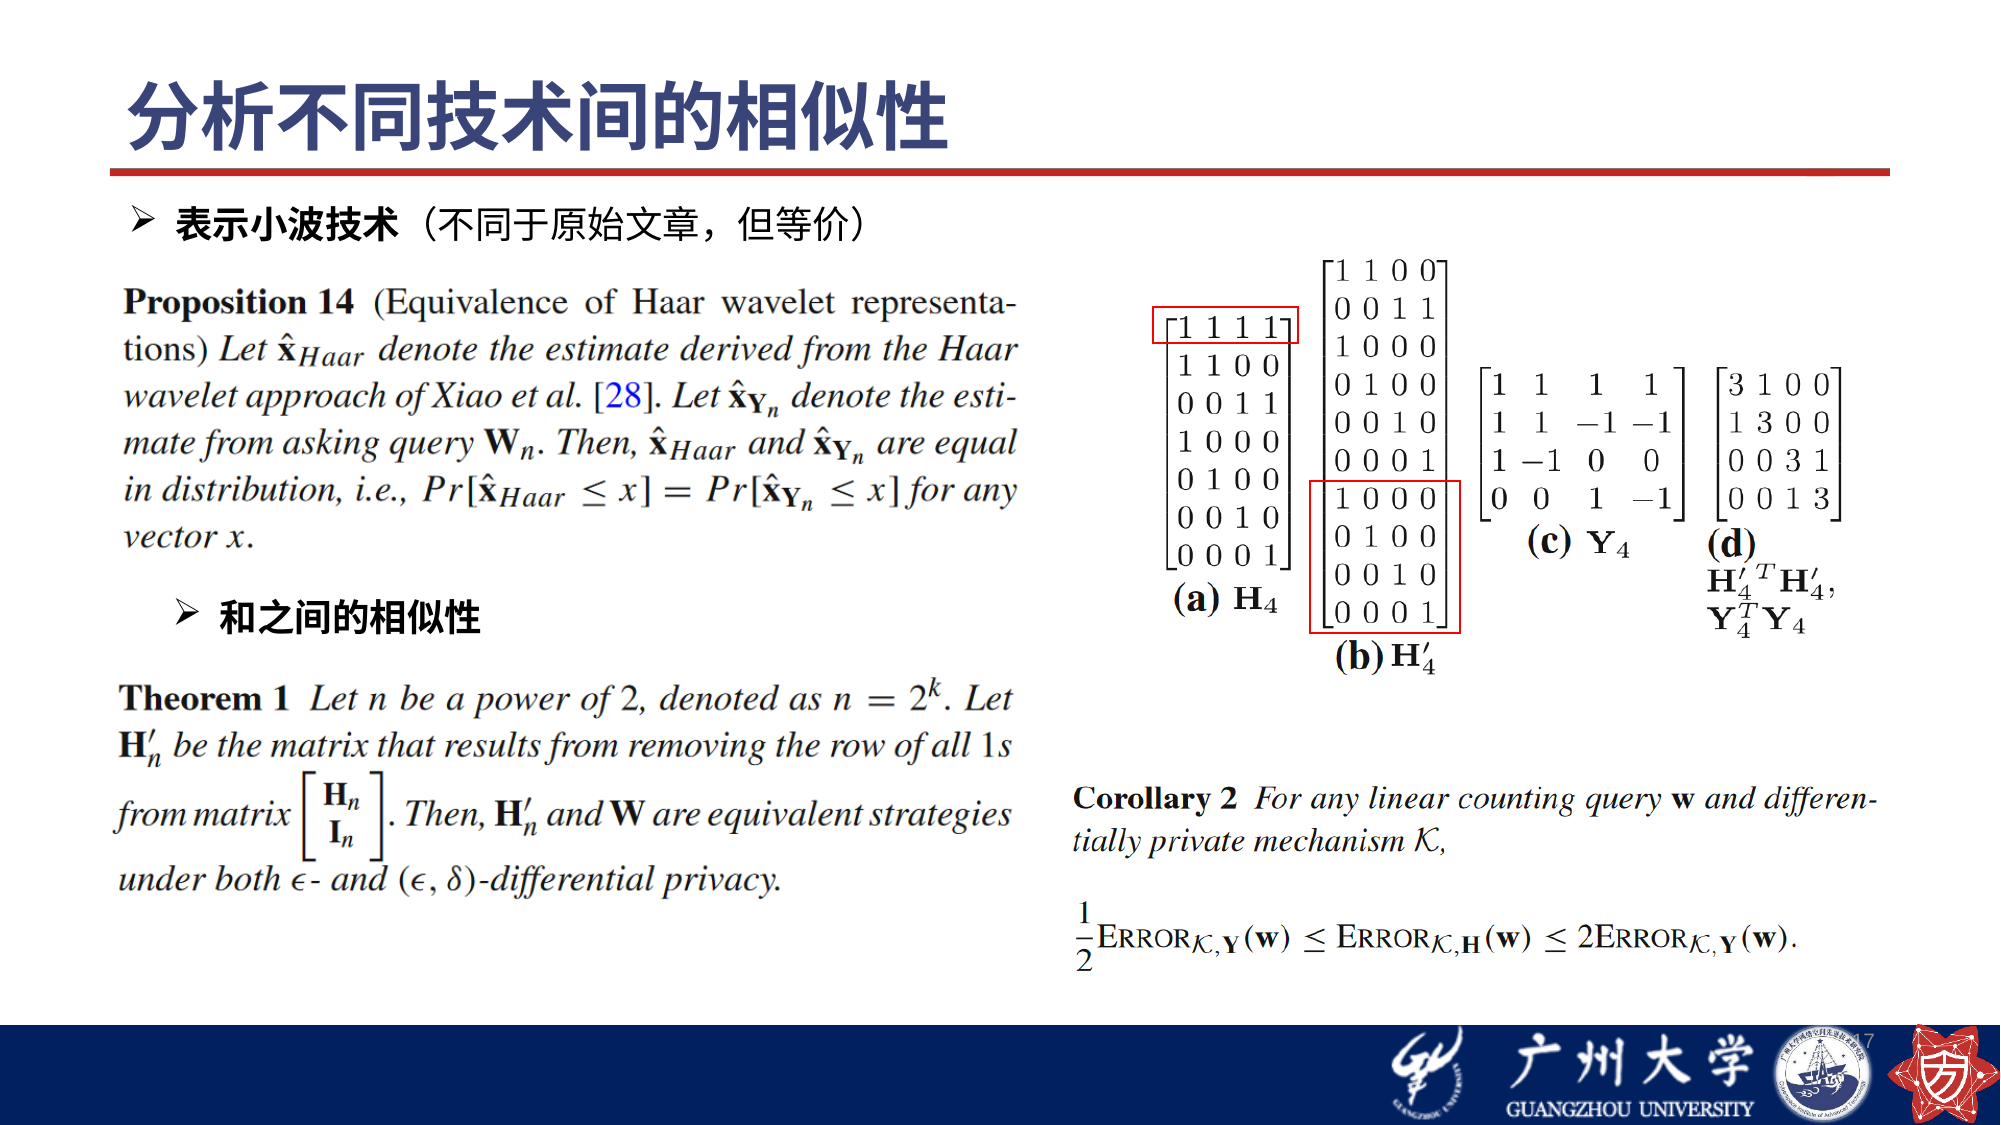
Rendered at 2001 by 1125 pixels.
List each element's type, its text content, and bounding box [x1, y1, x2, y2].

slide_number 17 [1412, 1022, 1890, 1057]
picture [109, 670, 1025, 905]
text_box 表示小波技术（不同于原始文章，但等价） [113, 194, 903, 254]
picture [1061, 771, 1890, 987]
title 分析不同技术间的相似性 [109, 0, 1890, 169]
picture [1378, 1013, 2001, 1125]
picture [1093, 234, 1890, 686]
picture [109, 279, 1030, 563]
